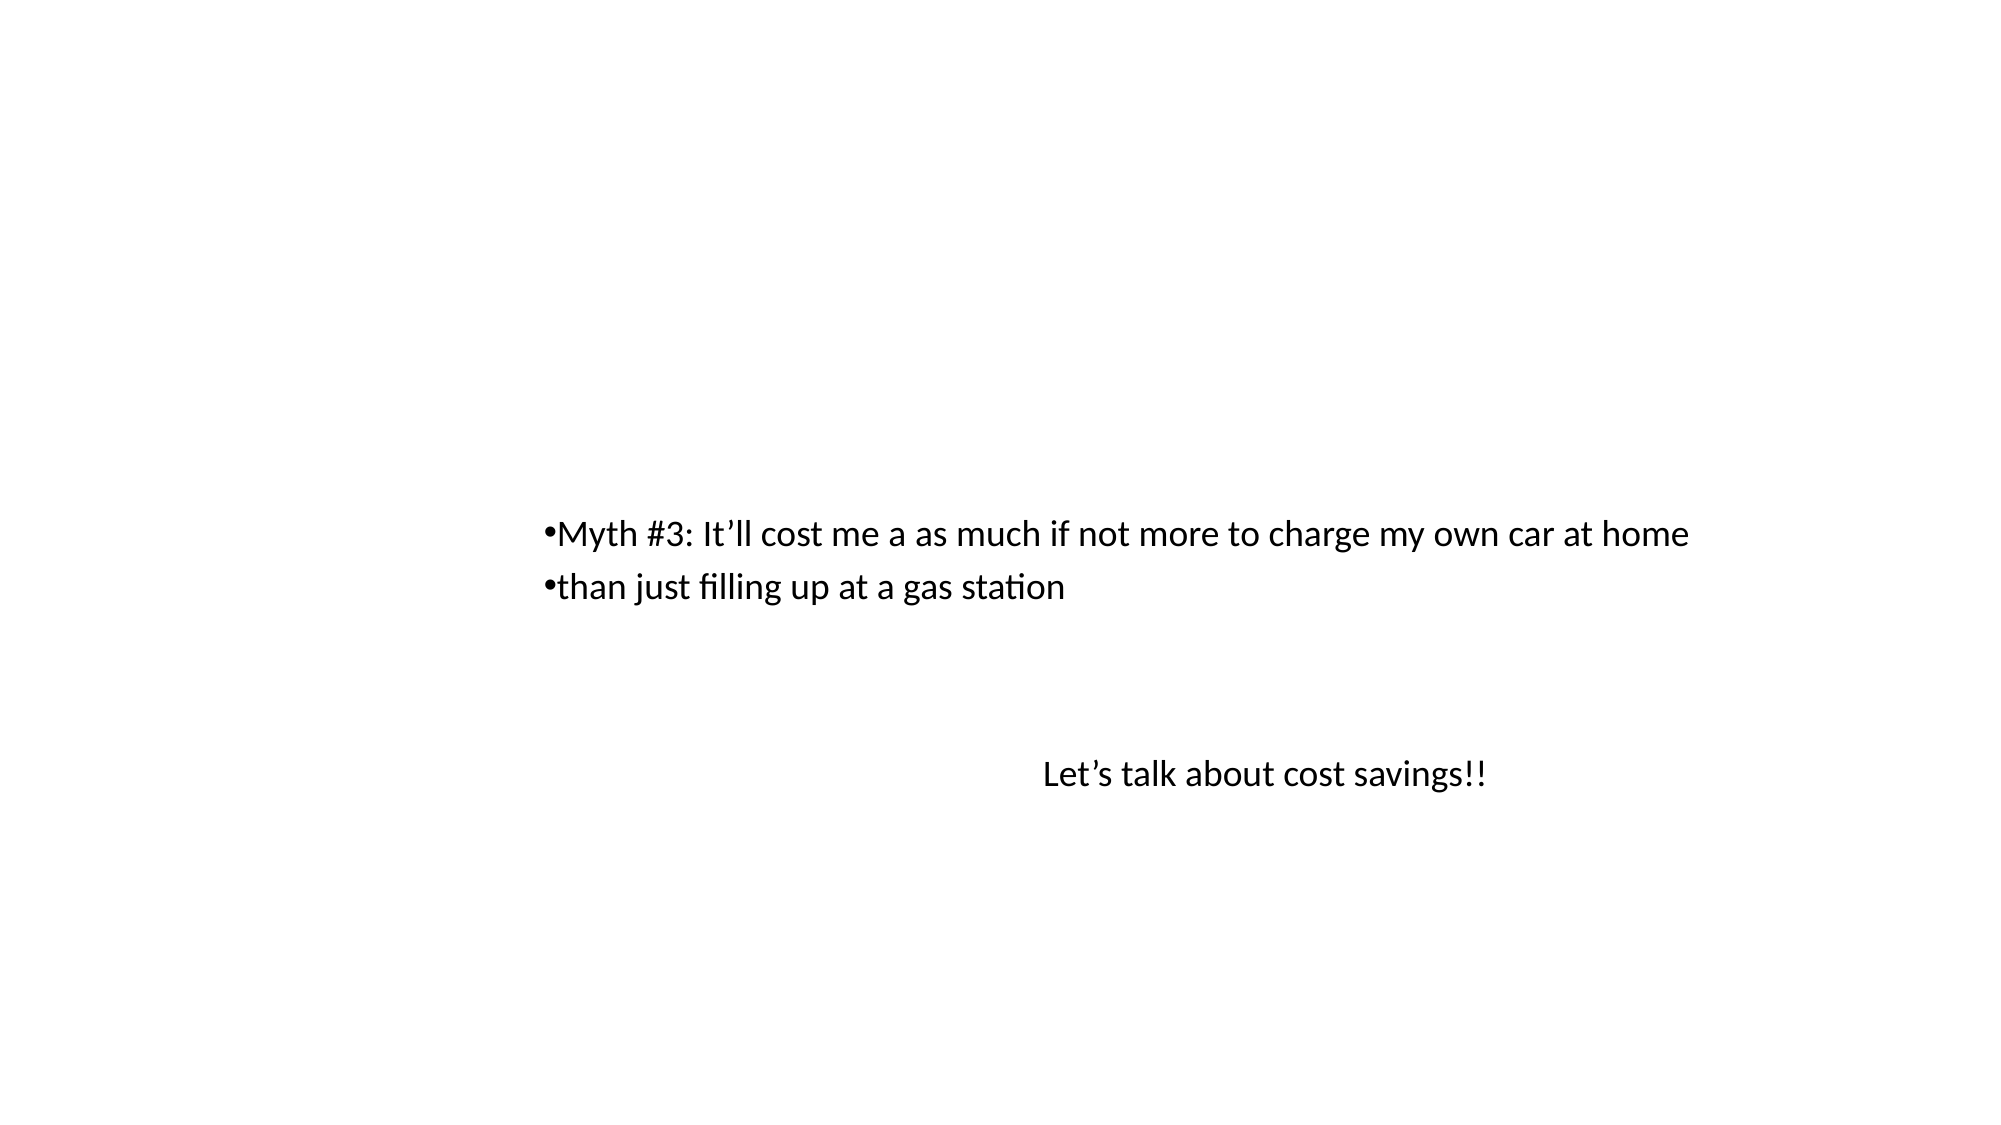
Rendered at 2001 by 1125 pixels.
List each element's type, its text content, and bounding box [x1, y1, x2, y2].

text_box Myth #3: It’ll cost me a as much if not more to charge my own car at home than just filling up at a gas station [528, 506, 1715, 615]
text_box Let’s talk about cost savings!! [1028, 741, 1504, 801]
